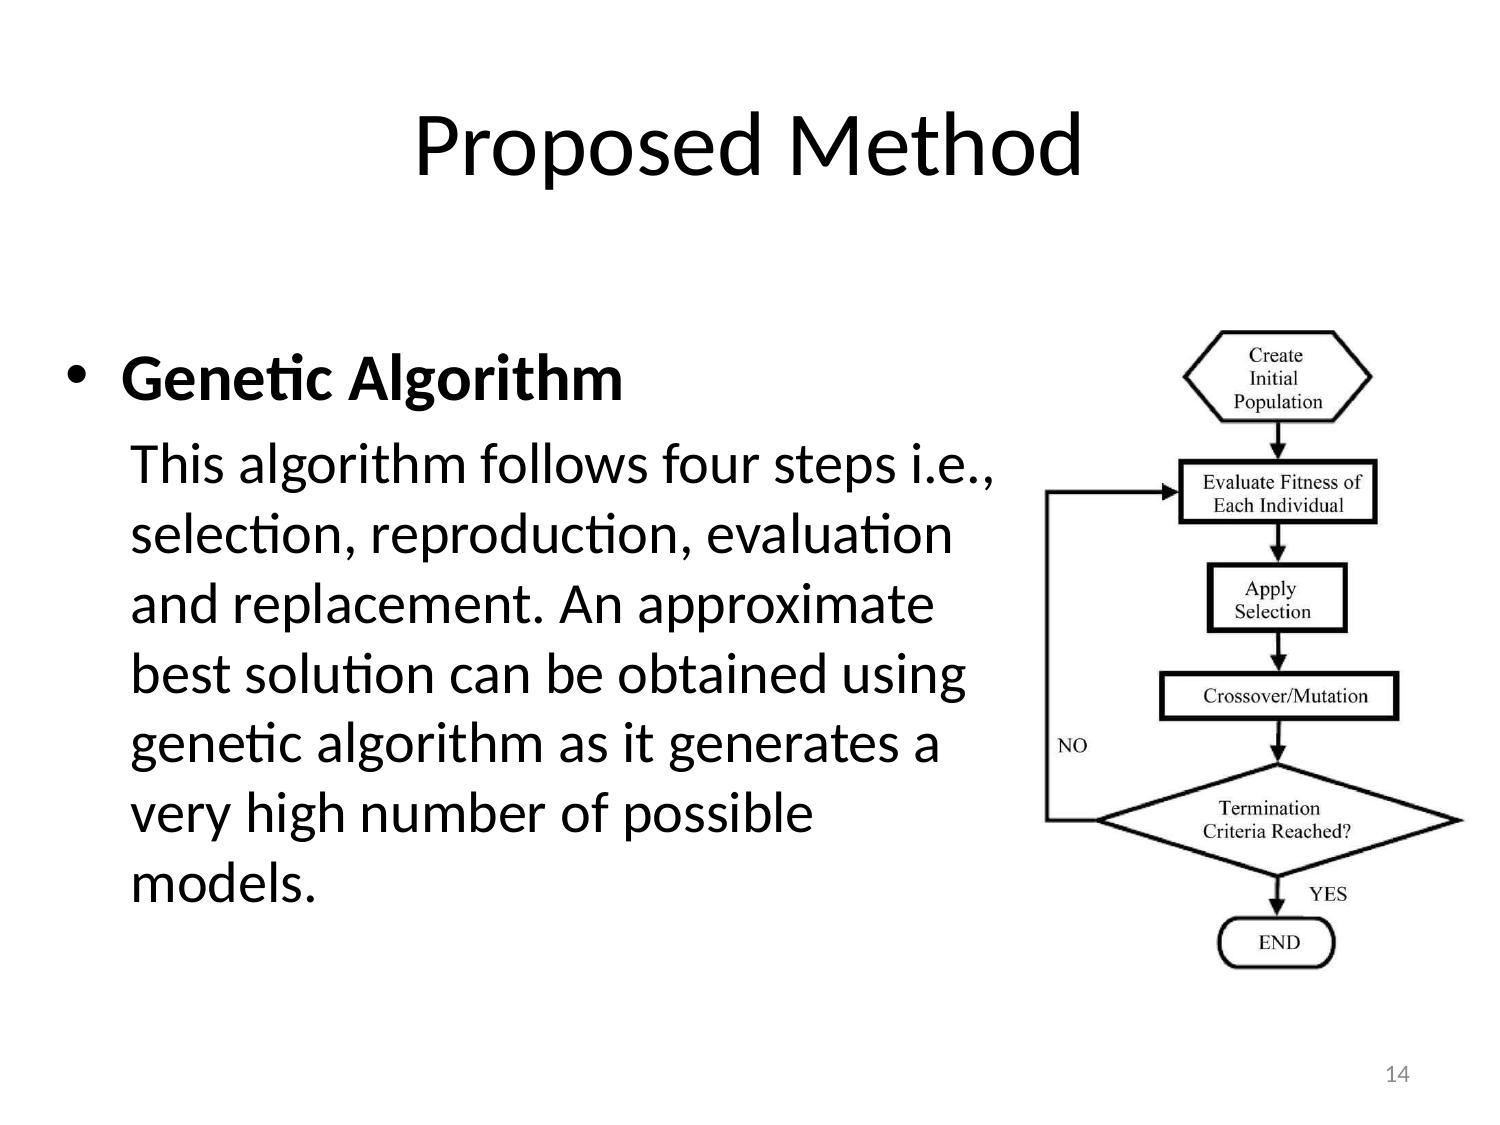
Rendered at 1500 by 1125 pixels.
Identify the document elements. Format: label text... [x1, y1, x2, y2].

picture [1030, 324, 1470, 975]
list Genetic Algorithm This algorithm follows four steps i.e., selection, reproduction, evaluation and replacement. An approximate best solution can be obtained using genetic algorithm as it generates a very high number of possible models. [50, 232, 1017, 975]
slide_number 14 [1074, 1042, 1425, 1103]
title Proposed Method [75, 45, 1425, 233]
